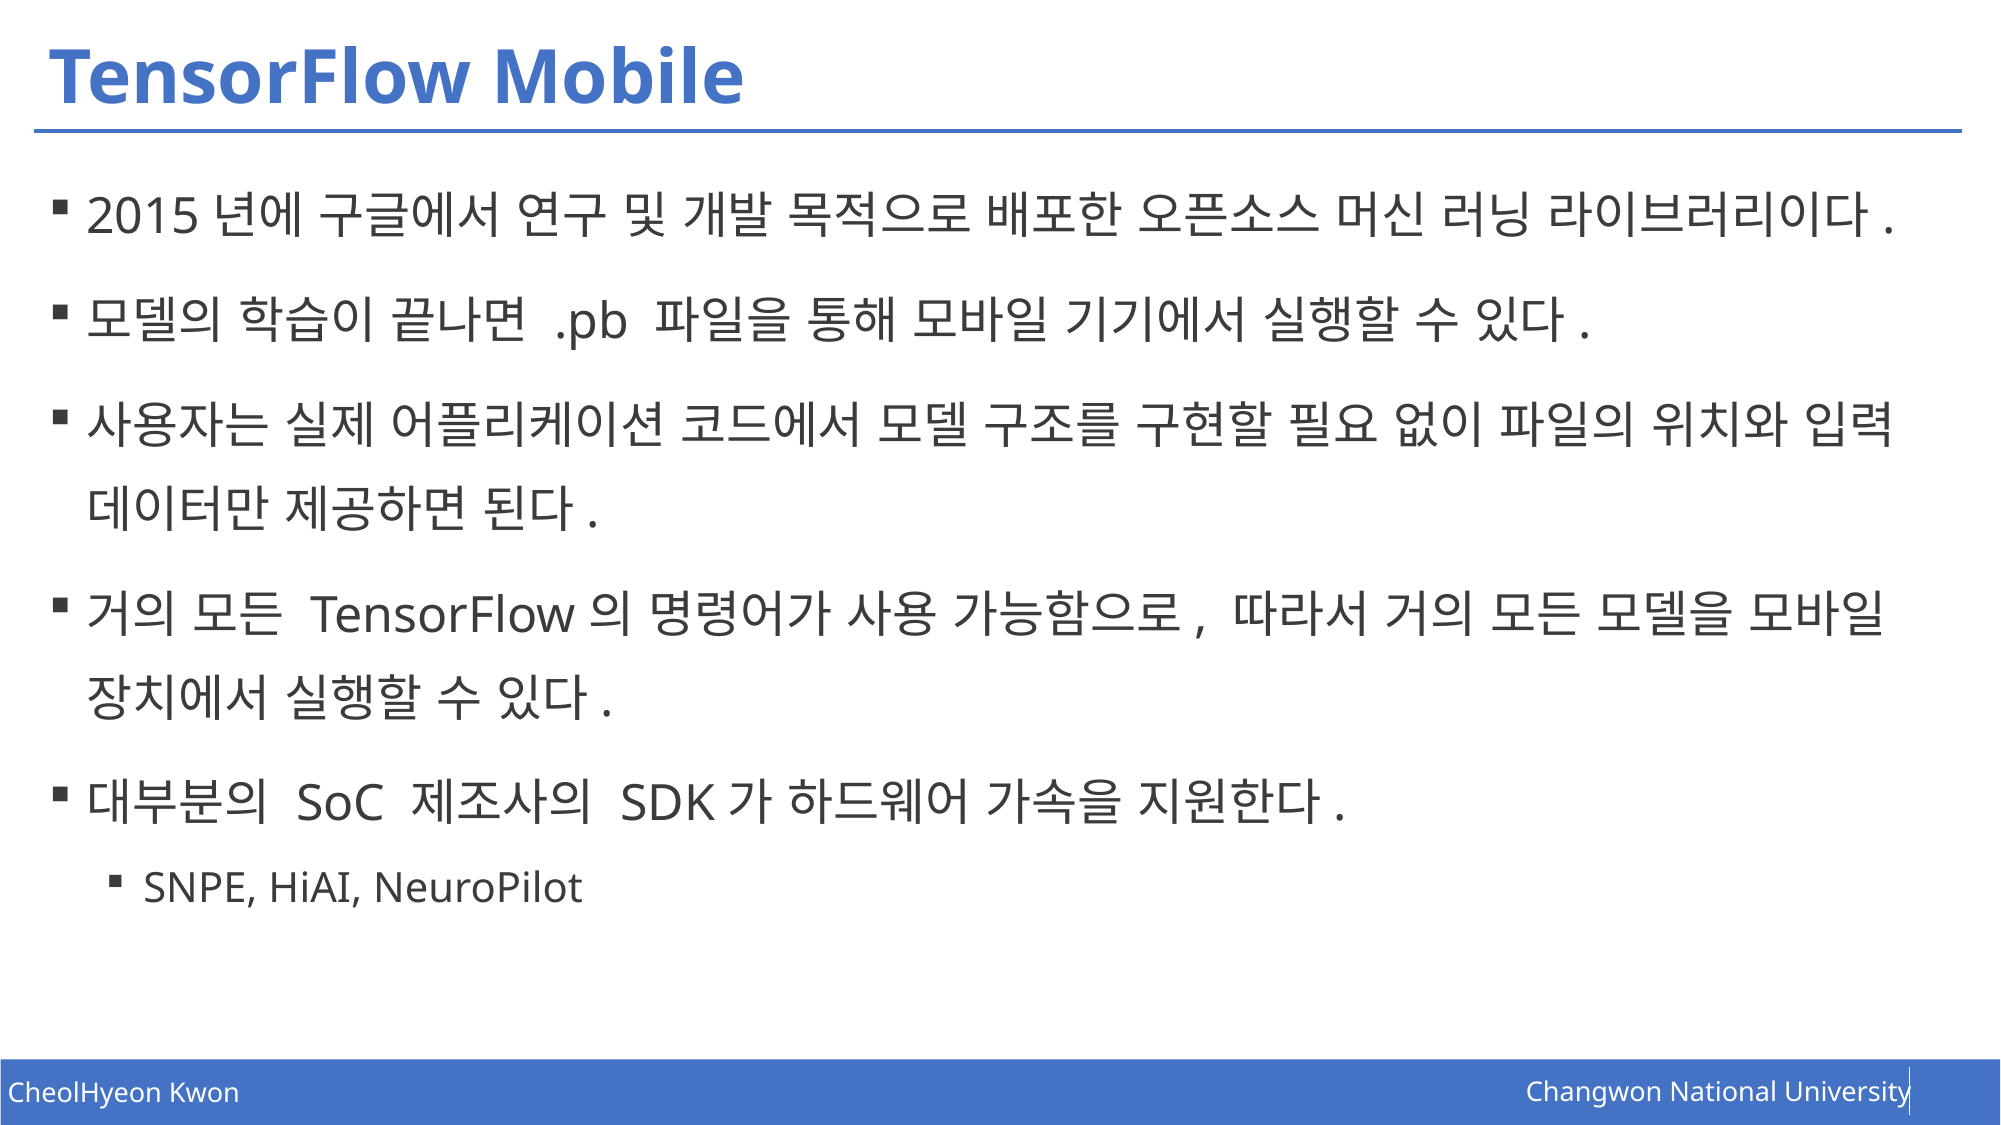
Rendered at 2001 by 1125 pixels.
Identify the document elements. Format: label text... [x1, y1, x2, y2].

title TensorFlow Mobile [33, 21, 1963, 137]
list 2015년에 구글에서 연구 및 개발 목적으로 배포한 오픈소스 머신 러닝 라이브러리이다. 모델의 학습이 끝나면 .pb 파일을 통해 모바일 기기에서 실행할 수 있다. 사용자는 실제 어플리케이션 코드에서 모델 구조를 구현할 필요 없이 파일의 위치와 입력 데이터만 제공하면 된다. 거의 모든 TensorFlow의 명령어가 사용 가능함으로, 따라서 거의 모든 모델을 모바일 장치에서 실행할 수 있다. 대부분의 SoC 제조사의 SDK가 하드웨어 가속을 지원한다. SNPE, HiAI, NeuroPilot [33, 152, 1963, 997]
